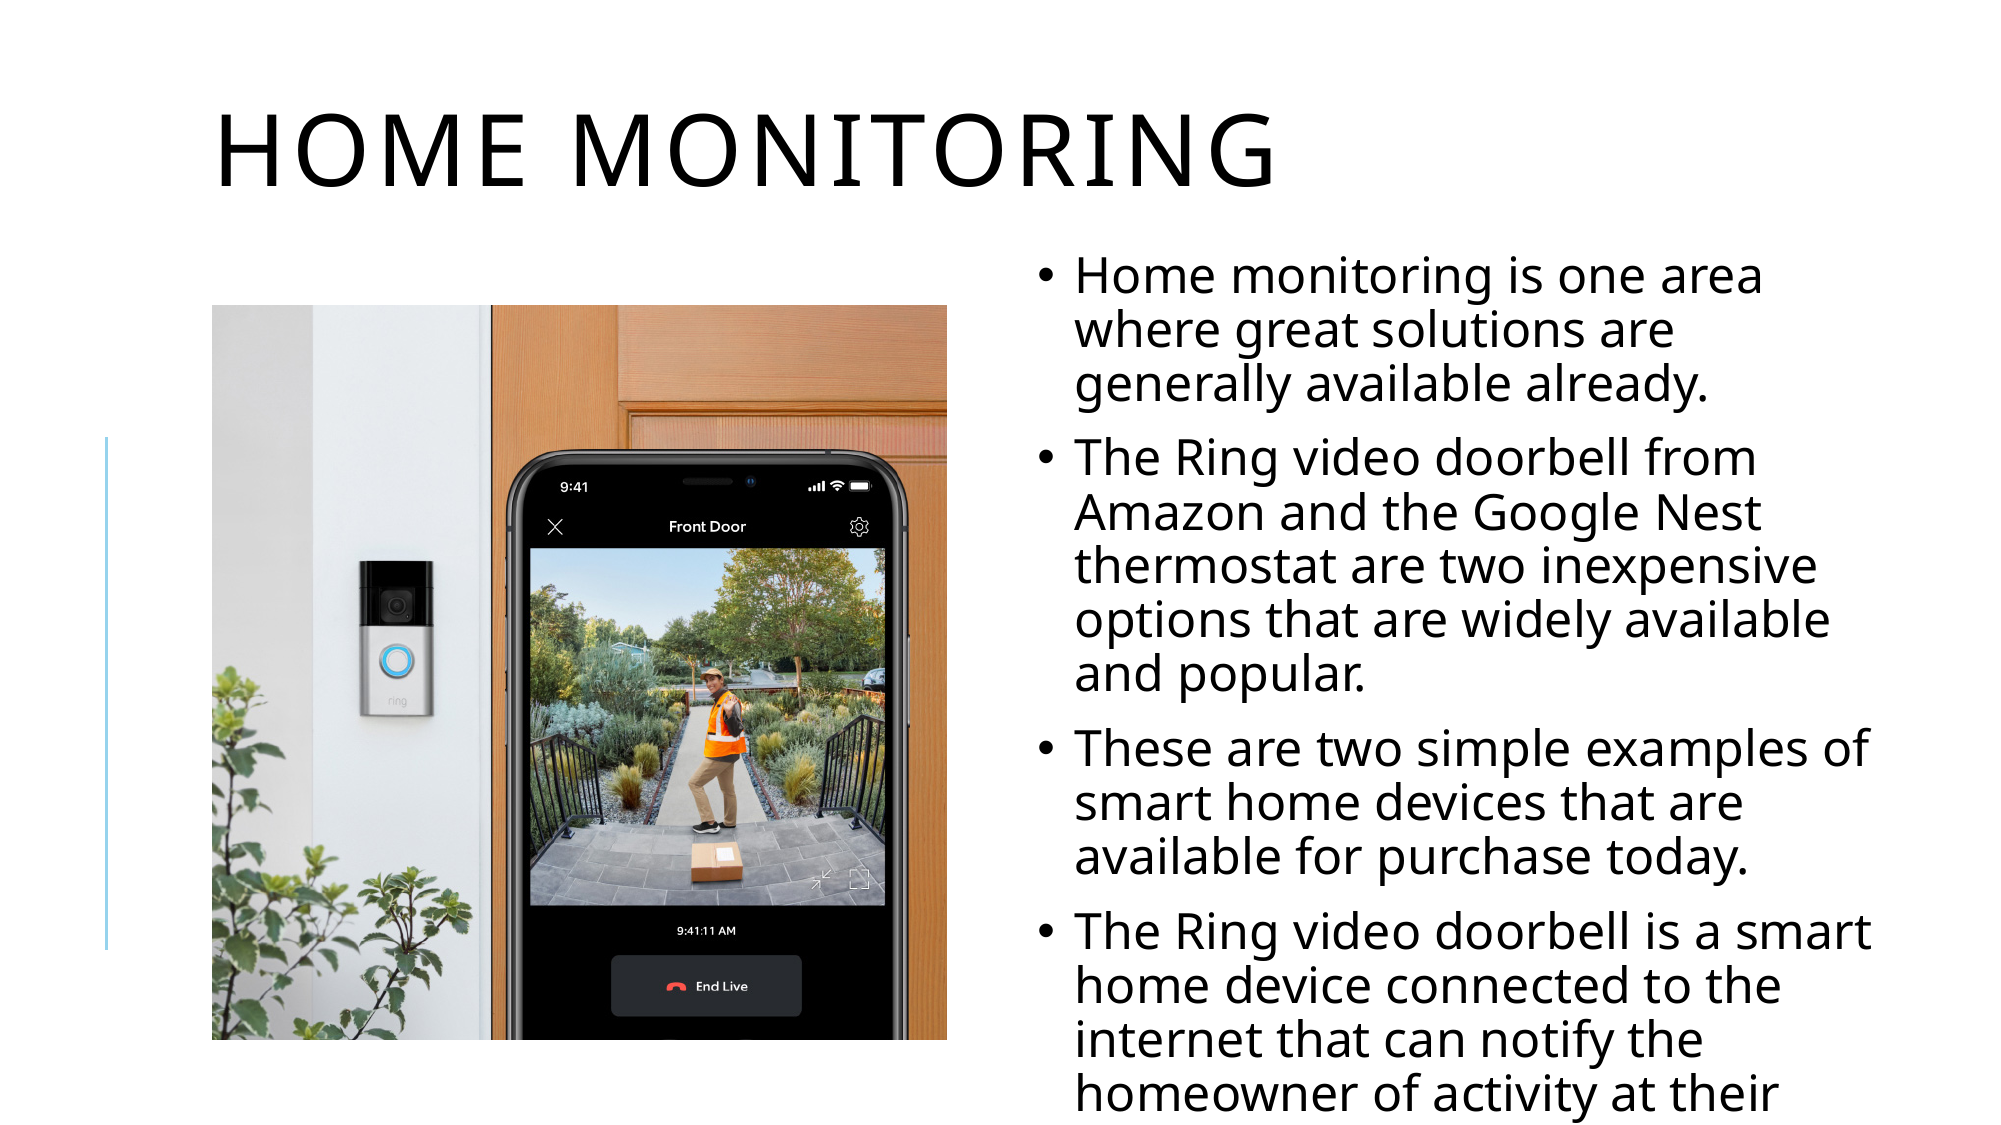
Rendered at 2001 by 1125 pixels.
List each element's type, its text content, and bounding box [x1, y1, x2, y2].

title Home Monitoring [212, 99, 1863, 250]
list Home monitoring is one area where great solutions are generally available already. The Ring video doorbell from Amazon and the Google Nest thermostat are two inexpensive options that are widely available and popular. These are two simple examples of smart home devices that are available for purchase today. The Ring video doorbell is a smart home device connected to the internet that can notify the homeowner of activity at their home, such as a visitor, via their smartphone [1037, 249, 1896, 1096]
picture [212, 305, 947, 1040]
